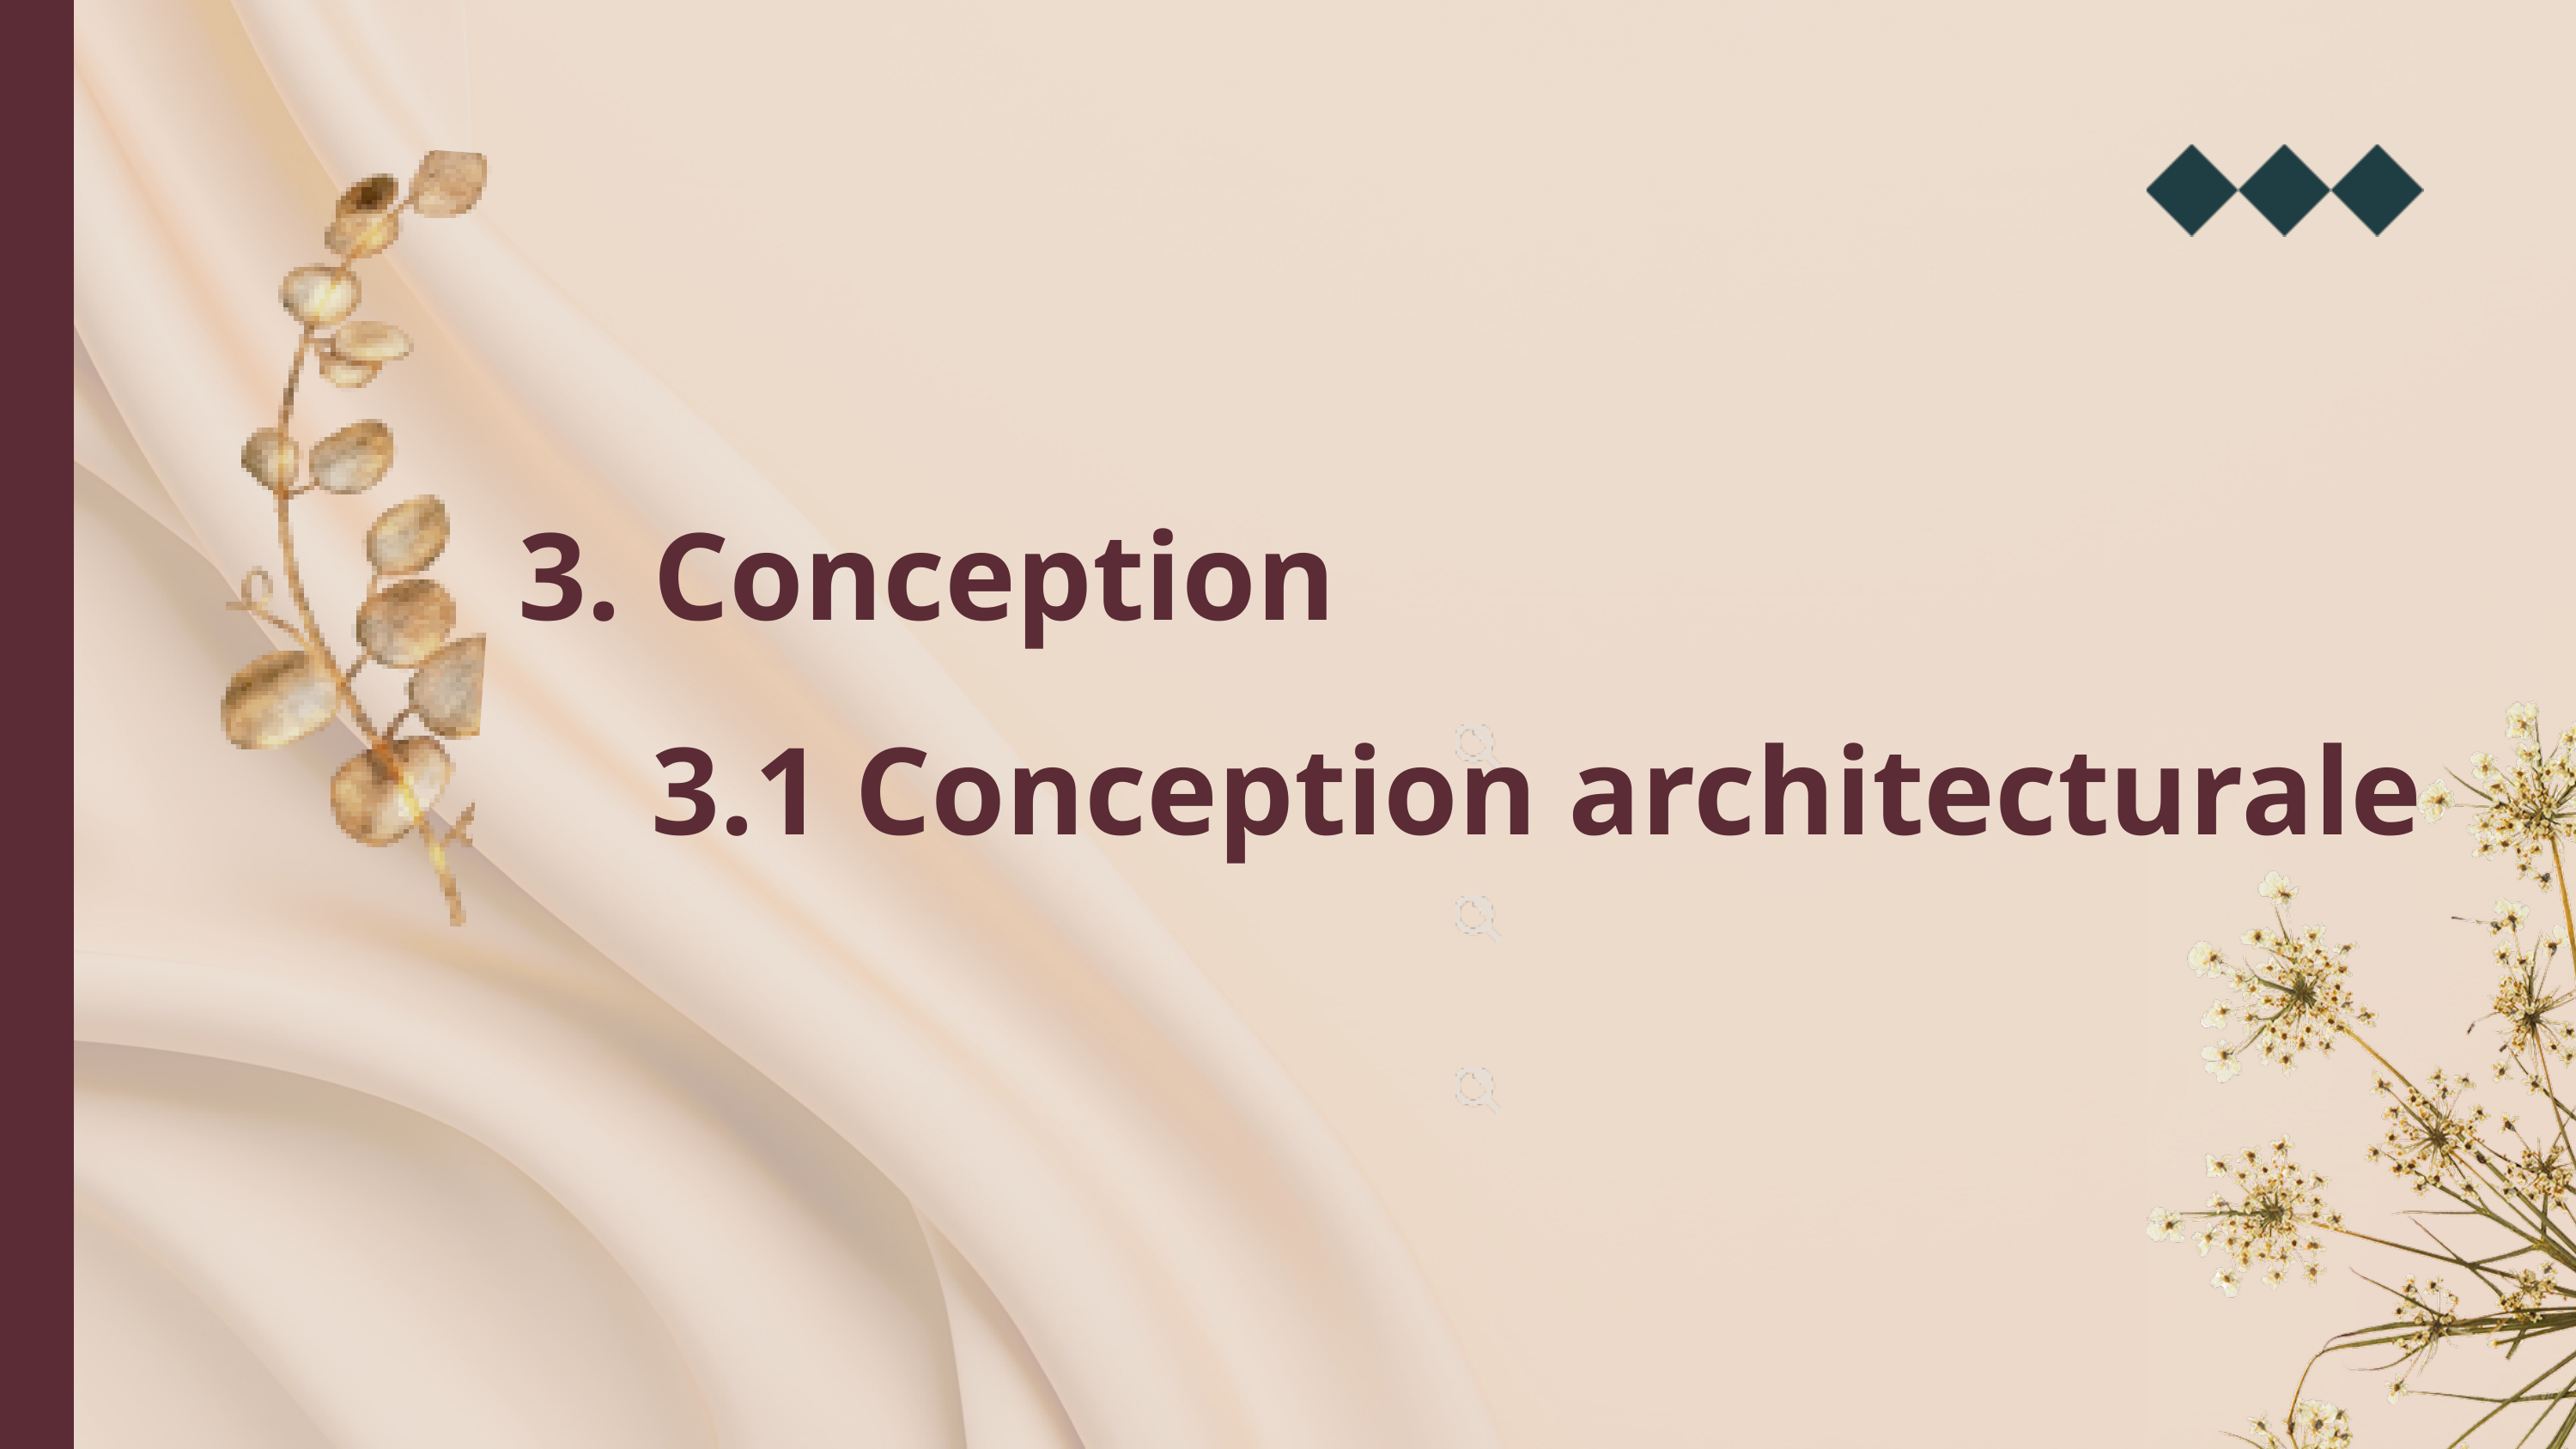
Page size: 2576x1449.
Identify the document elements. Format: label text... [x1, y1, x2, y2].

text_box [80, 0, 2576, 1449]
text_box [2146, 979, 2576, 1449]
text_box [1455, 1067, 1503, 1115]
text_box [2146, 144, 2424, 237]
text_box [2268, 673, 2576, 737]
text_box 3.1 Conception architecturale [651, 737, 2576, 979]
text_box 3. Conception [518, 523, 2268, 765]
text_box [0, 0, 74, 1449]
text_box [205, 138, 519, 928]
